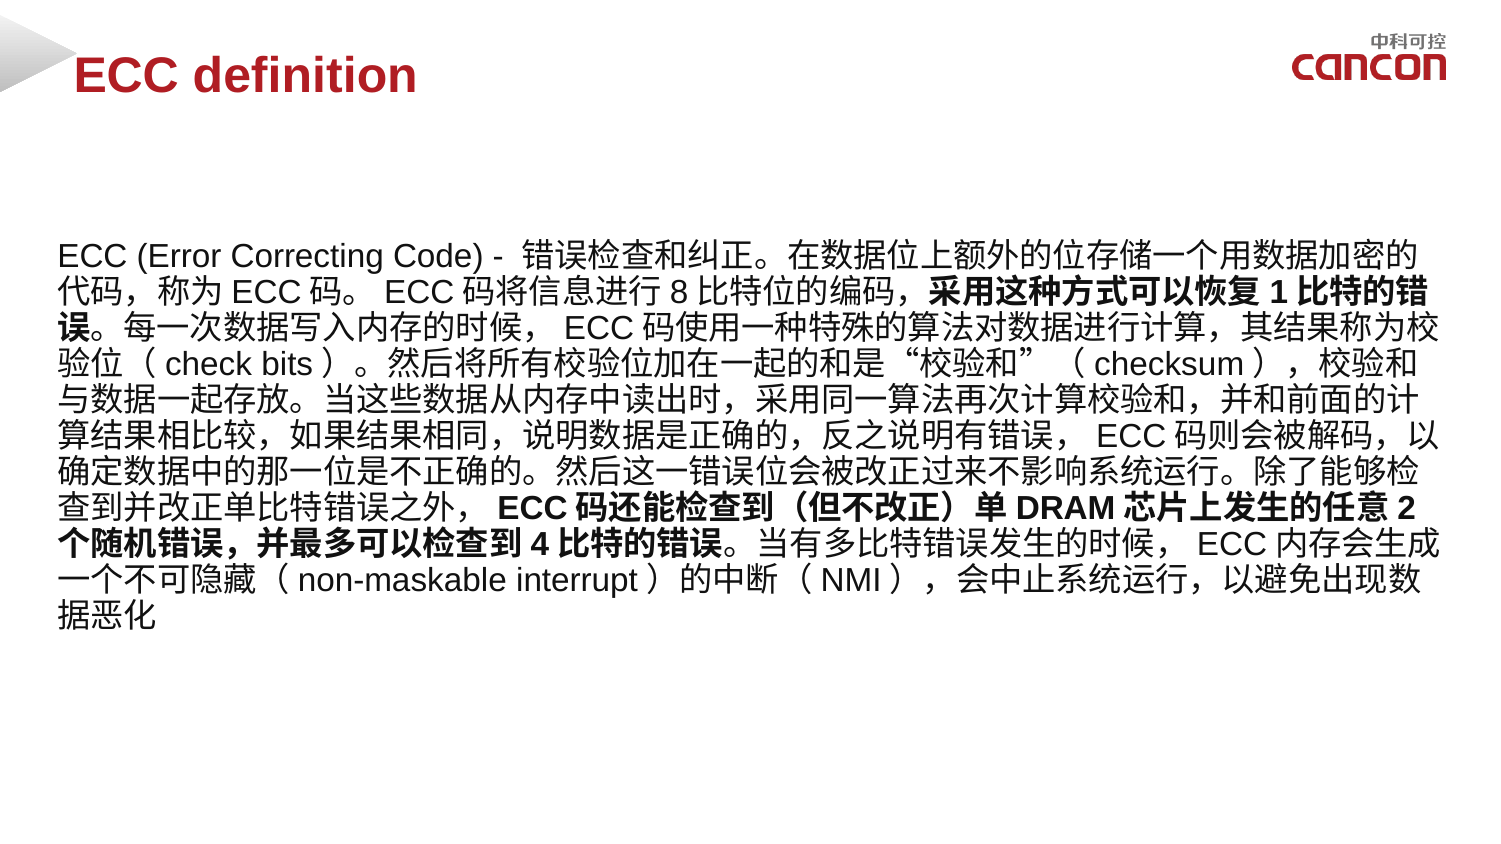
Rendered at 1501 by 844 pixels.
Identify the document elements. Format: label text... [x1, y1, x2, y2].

list ECC (Error Correcting Code) - 错误检查和纠正。在数据位上额外的位存储一个用数据加密的代码，称为ECC码。ECC码将信息进行8比特位的编码，采用这种方式可以恢复1比特的错误。每一次数据写入内存的时候，ECC码使用一种特殊的算法对数据进行计算，其结果称为校验位（check bits）。然后将所有校验位加在一起的和是“校验和”（checksum），校验和与数据一起存放。当这些数据从内存中读出时，采用同一算法再次计算校验和，并和前面的计算结果相比较，如果结果相同，说明数据是正确的，反之说明有错误，ECC码则会被解码，以确定数据中的那一位是不正确的。然后这一错误位会被改正过来不影响系统运行。除了能够检查到并改正单比特错误之外，ECC码还能检查到（但不改正）单DRAM芯片上发生的任意2个随机错误，并最多可以检查到4比特的错误。当有多比特错误发生的时候，ECC内存会生成一个不可隐藏（non-maskable interrupt）的中断（NMI），会中止系统运行，以避免出现数据恶化 [45, 148, 1455, 764]
text_box ECC definition [58, 35, 433, 110]
picture [1292, 33, 1446, 80]
title [66, 35, 1274, 115]
